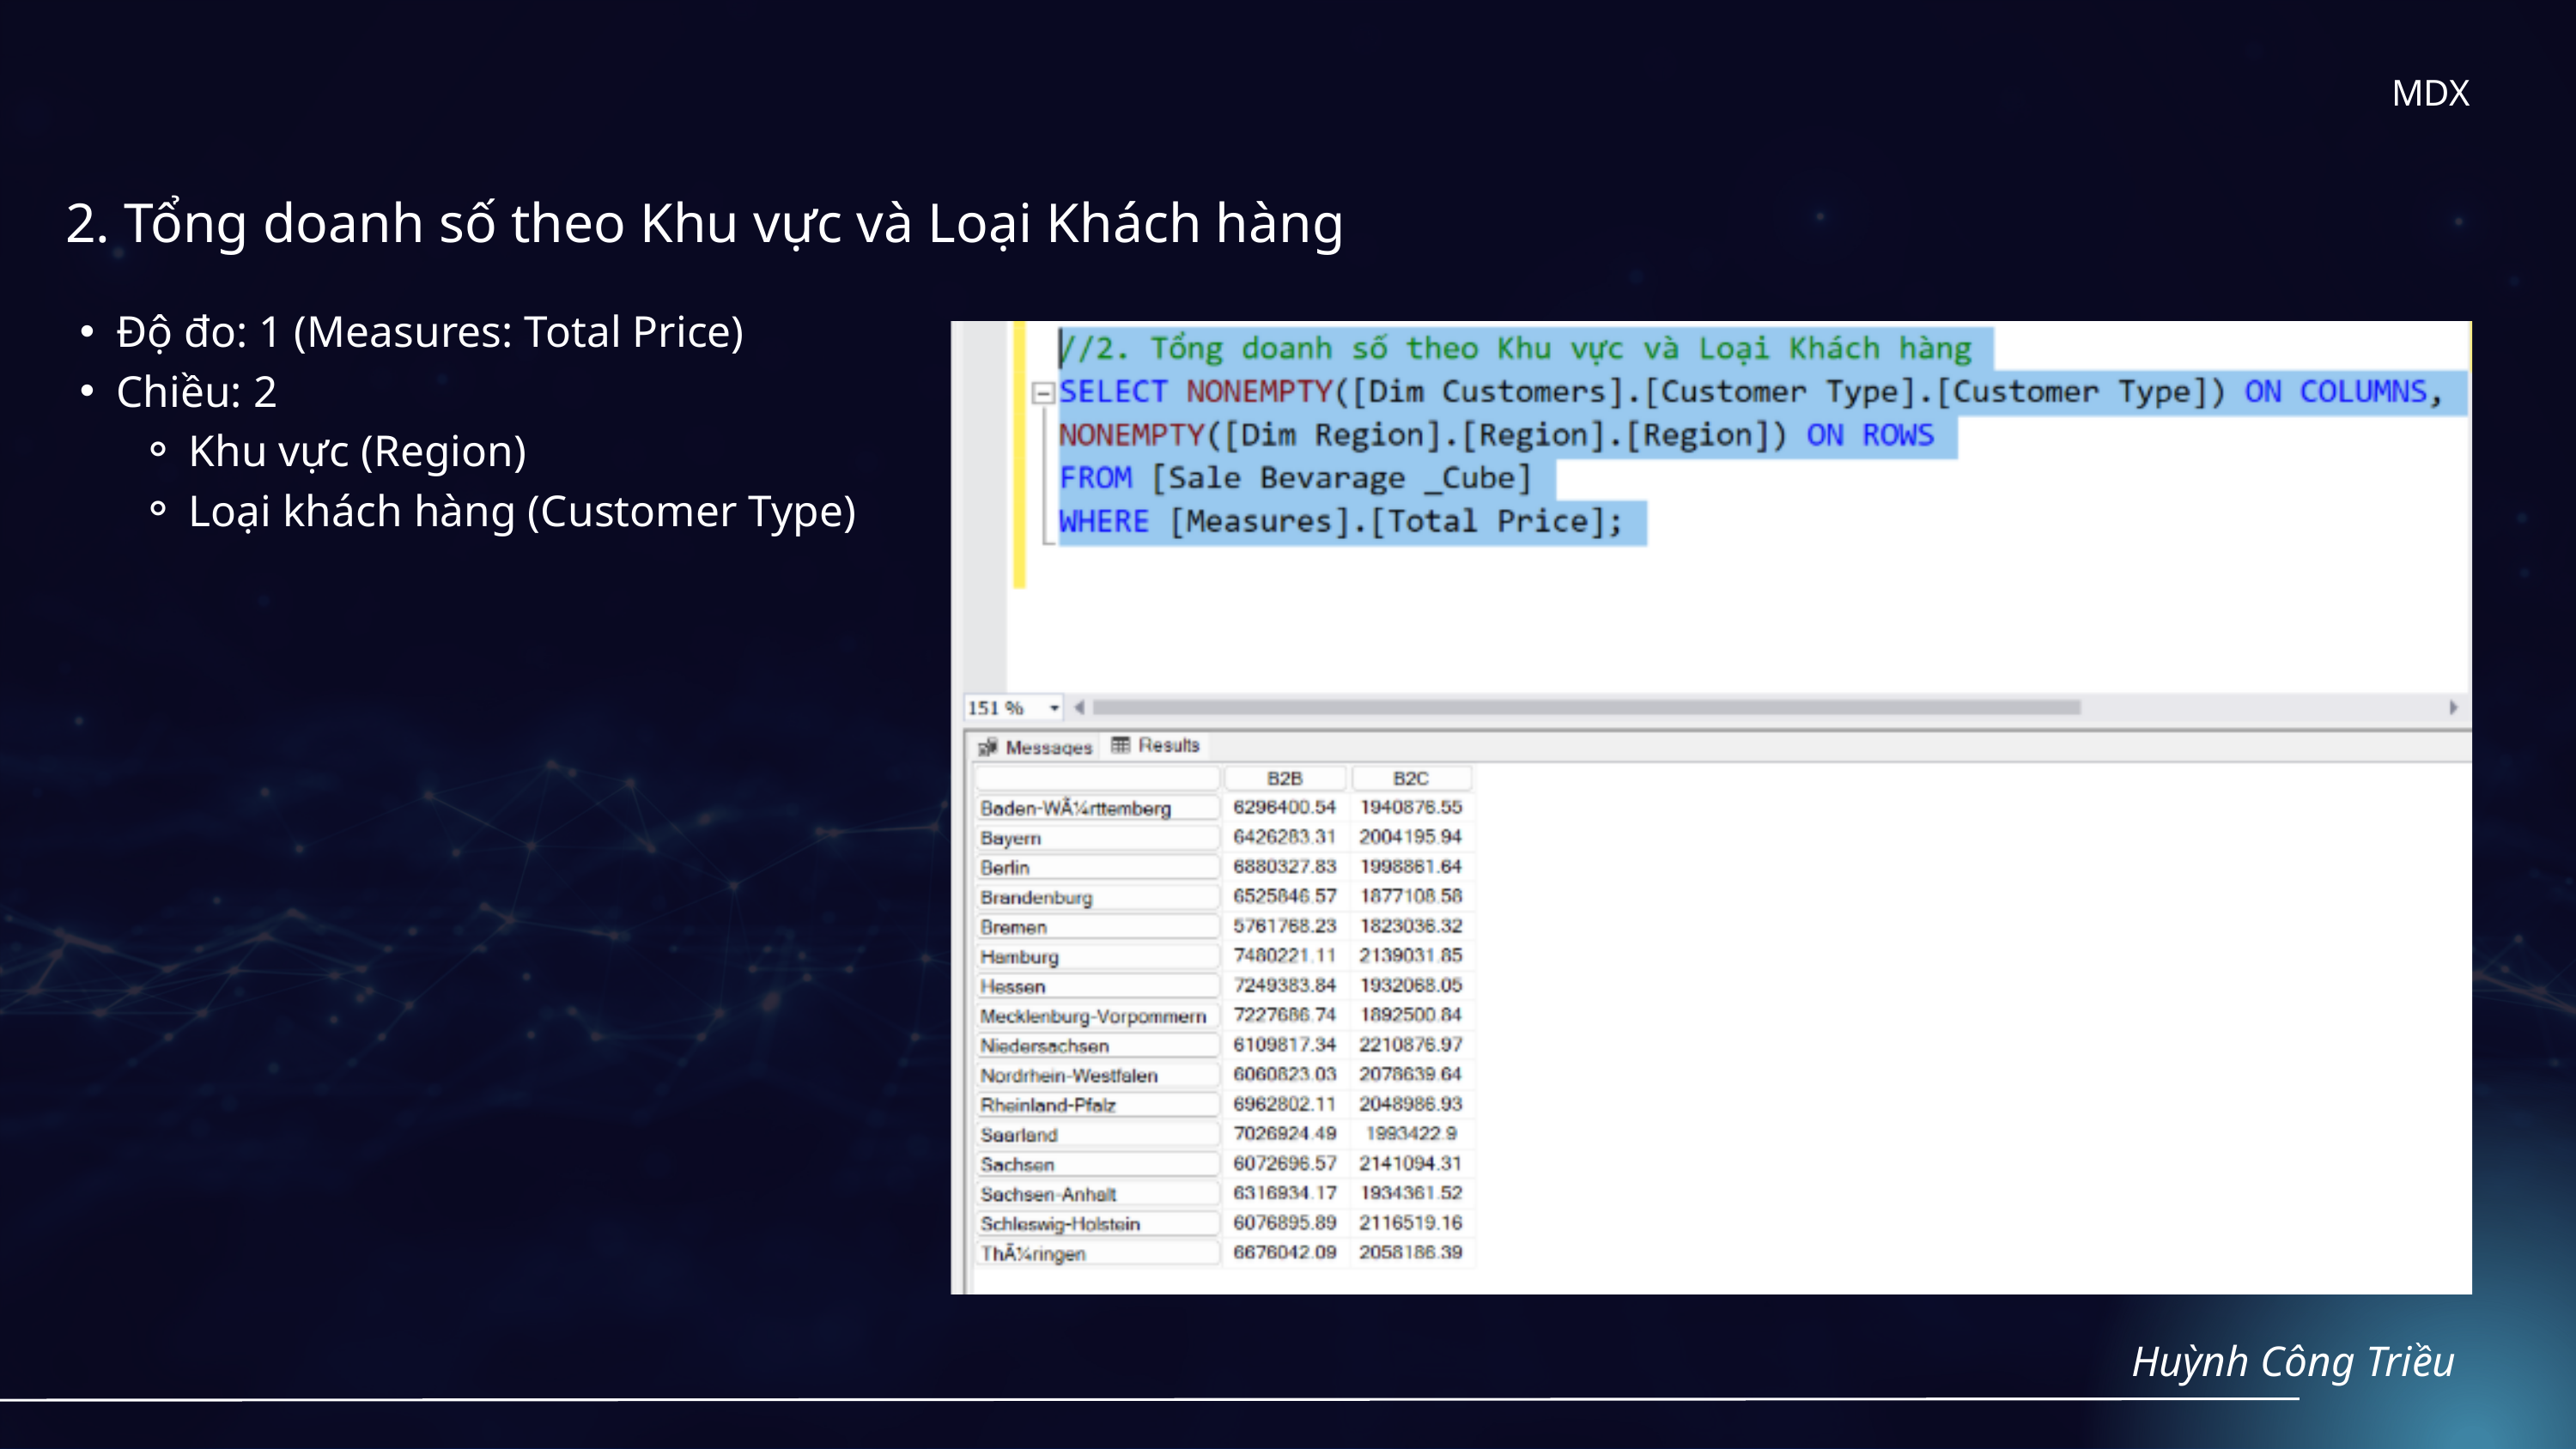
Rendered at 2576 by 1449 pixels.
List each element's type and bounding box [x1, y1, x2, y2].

text_box [0, 0, 2576, 1449]
